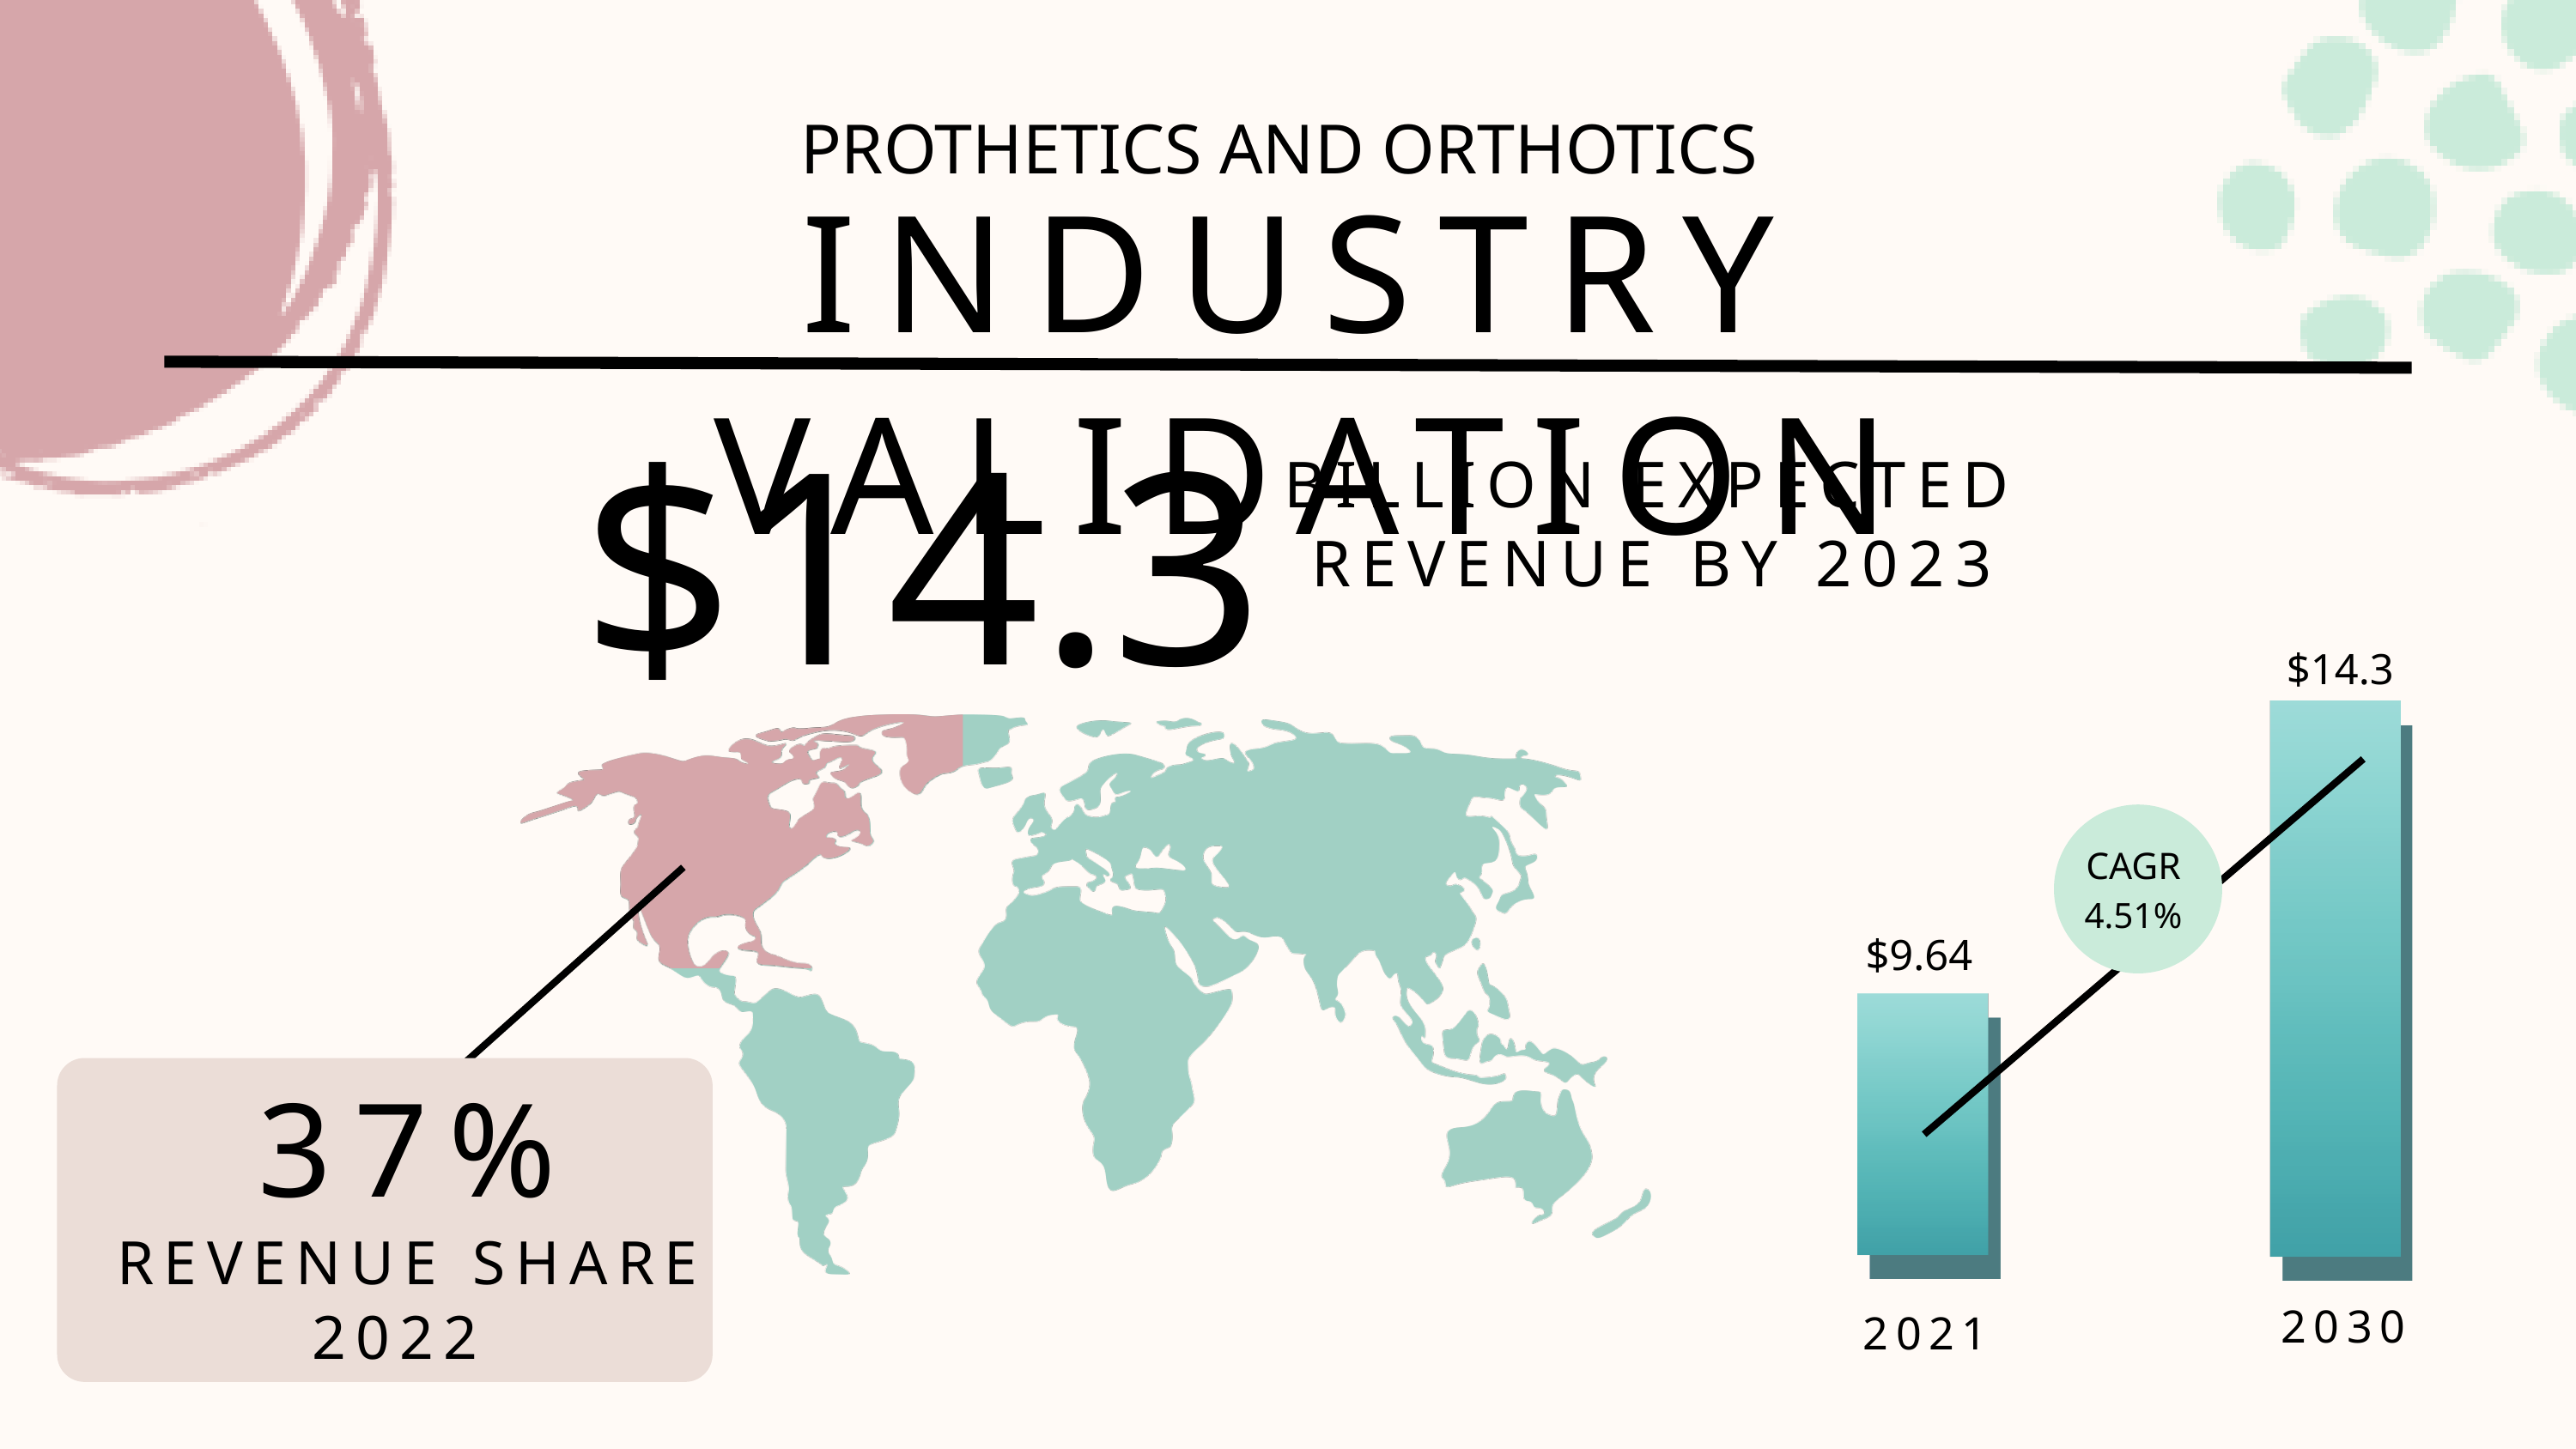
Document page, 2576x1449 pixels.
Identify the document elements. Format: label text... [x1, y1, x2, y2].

picture [0, 0, 397, 527]
text_box PROTHETICS AND ORTHOTICS [640, 92, 1935, 187]
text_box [1812, 638, 2457, 1359]
text_box INDUSTRY VALIDATION [192, 162, 2412, 567]
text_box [57, 713, 1651, 1383]
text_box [537, 373, 2039, 693]
picture [2217, 0, 2576, 430]
